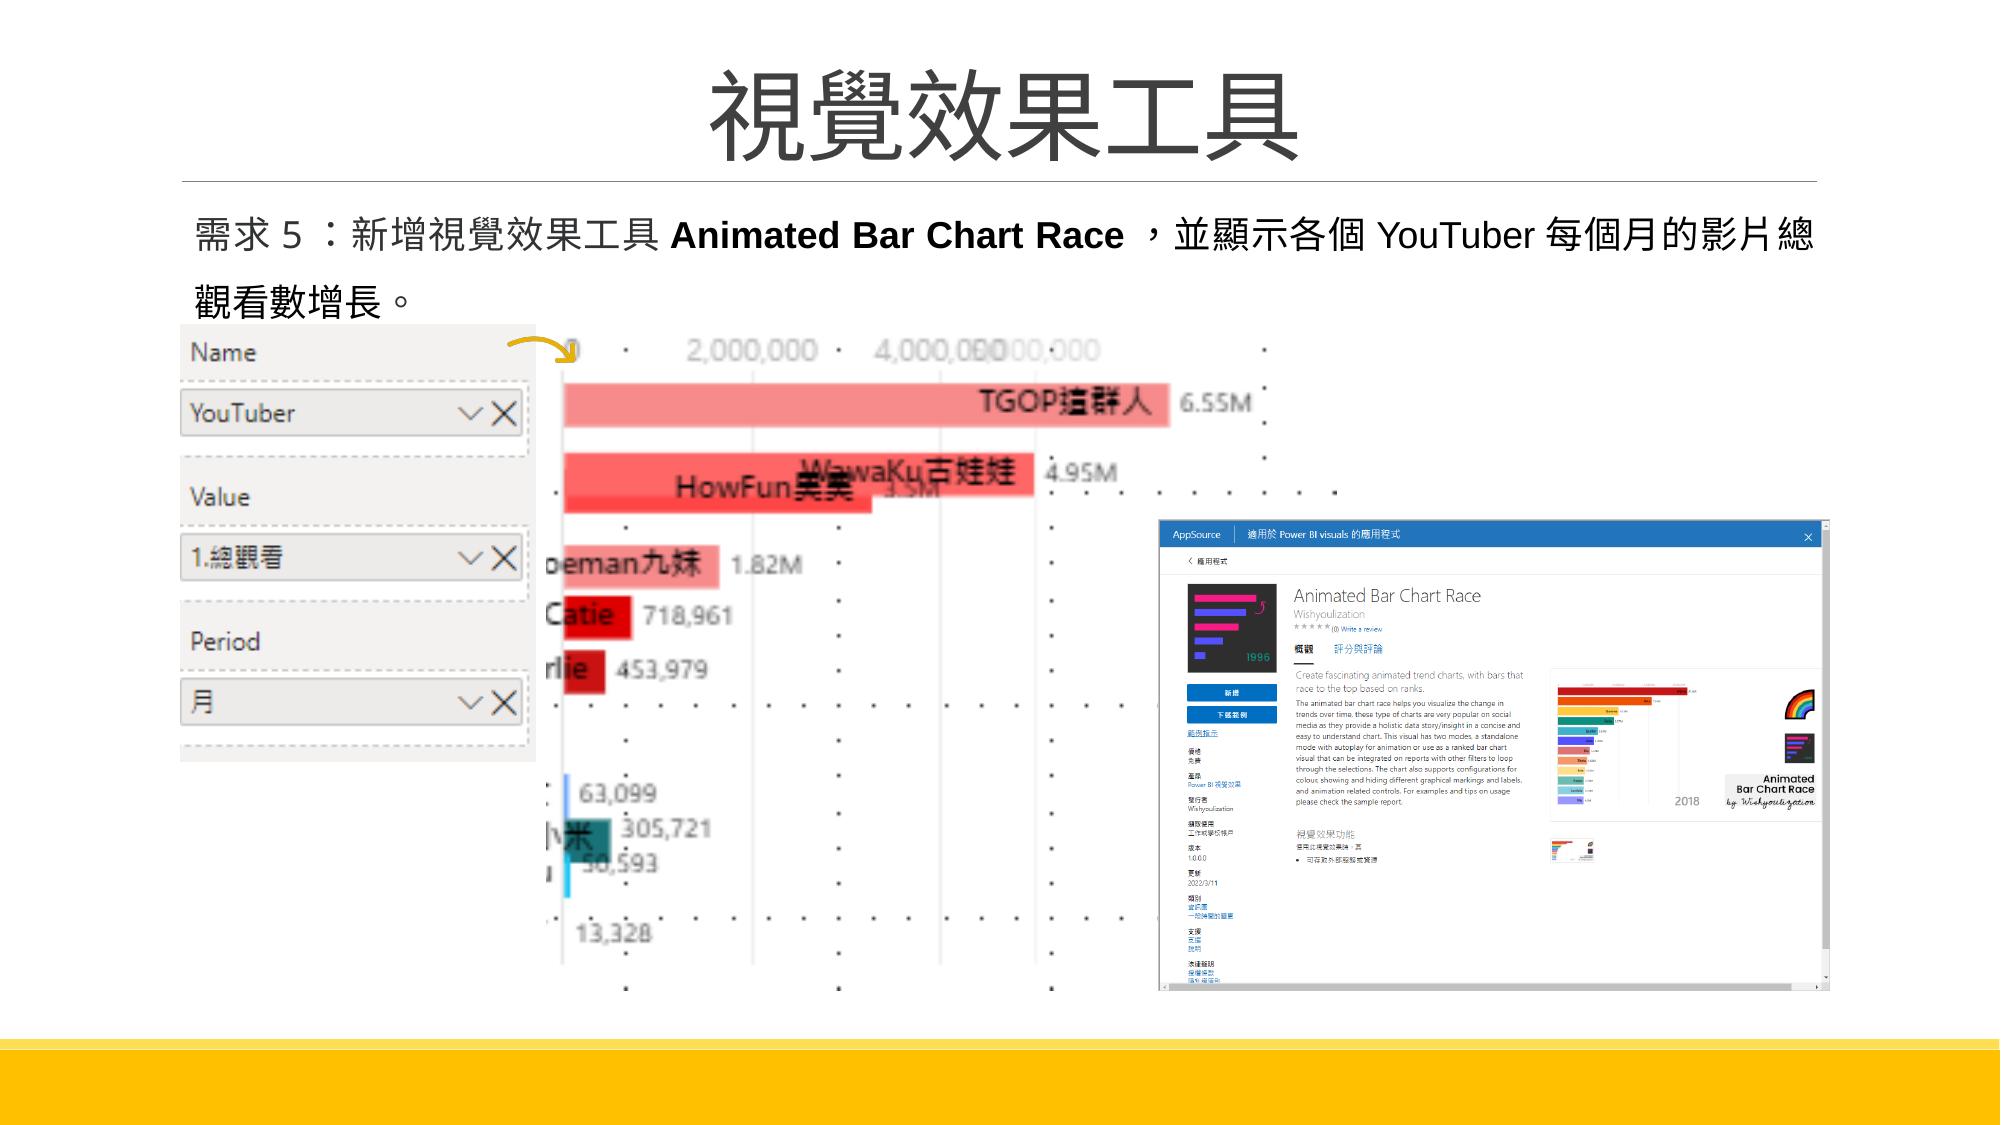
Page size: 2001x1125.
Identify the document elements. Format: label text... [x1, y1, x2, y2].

picture [179, 312, 1831, 992]
text_box 需求5：新增視覺效果工具Animated Bar Chart Race，並顯示各個YouTuber每個月的影片總觀看數增長。 [179, 181, 1830, 331]
title 視覺效果工具 [180, 47, 1830, 181]
